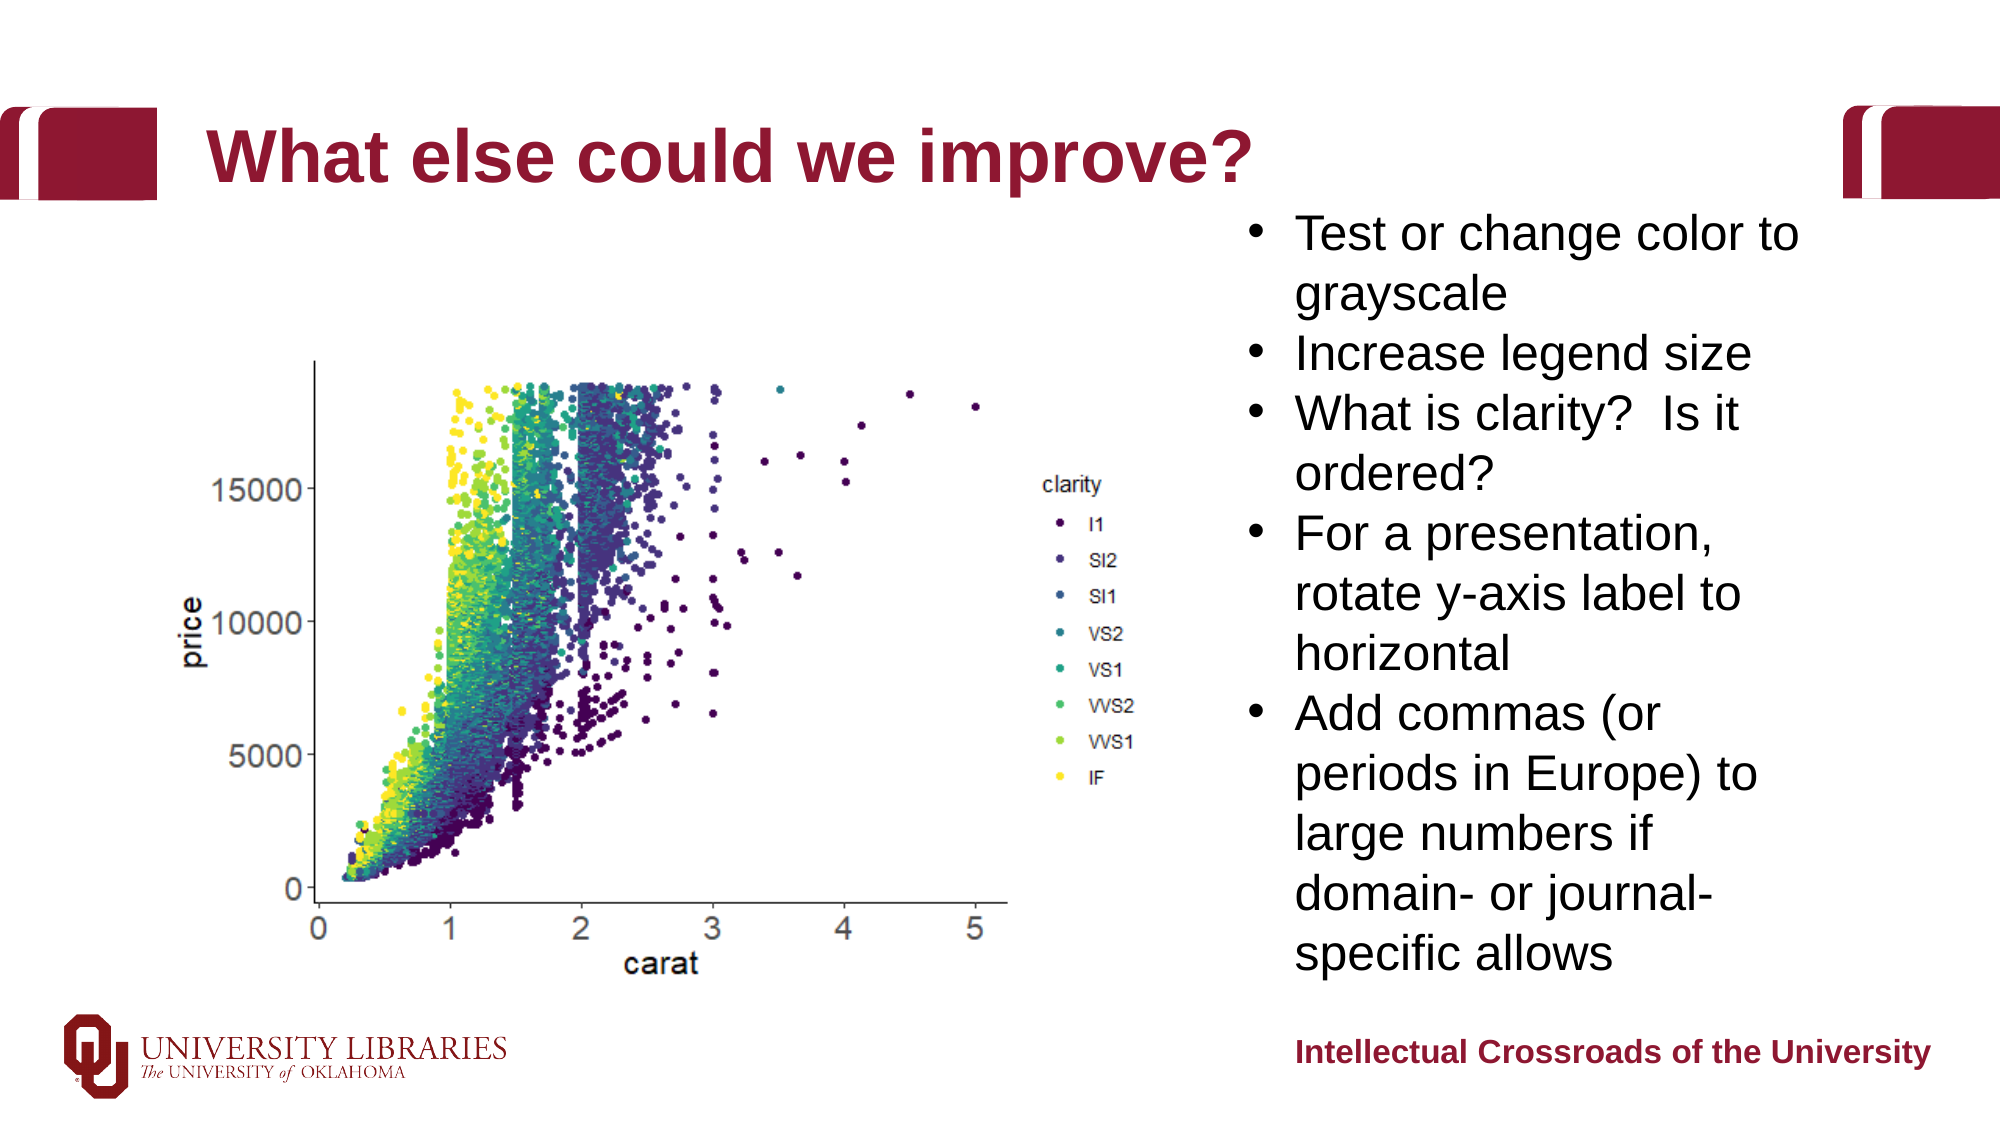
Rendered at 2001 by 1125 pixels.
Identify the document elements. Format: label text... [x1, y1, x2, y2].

text_box [137, 59, 1863, 278]
picture [41, 350, 1158, 1112]
text_box Test or change color to grayscale Increase legend size What is clarity? Is it ordered? For a presentation, rotate y-axis label to horizontal Add commas (or periods in Europe) to large numbers if domain- or journal-specific allows [1157, 192, 1816, 988]
